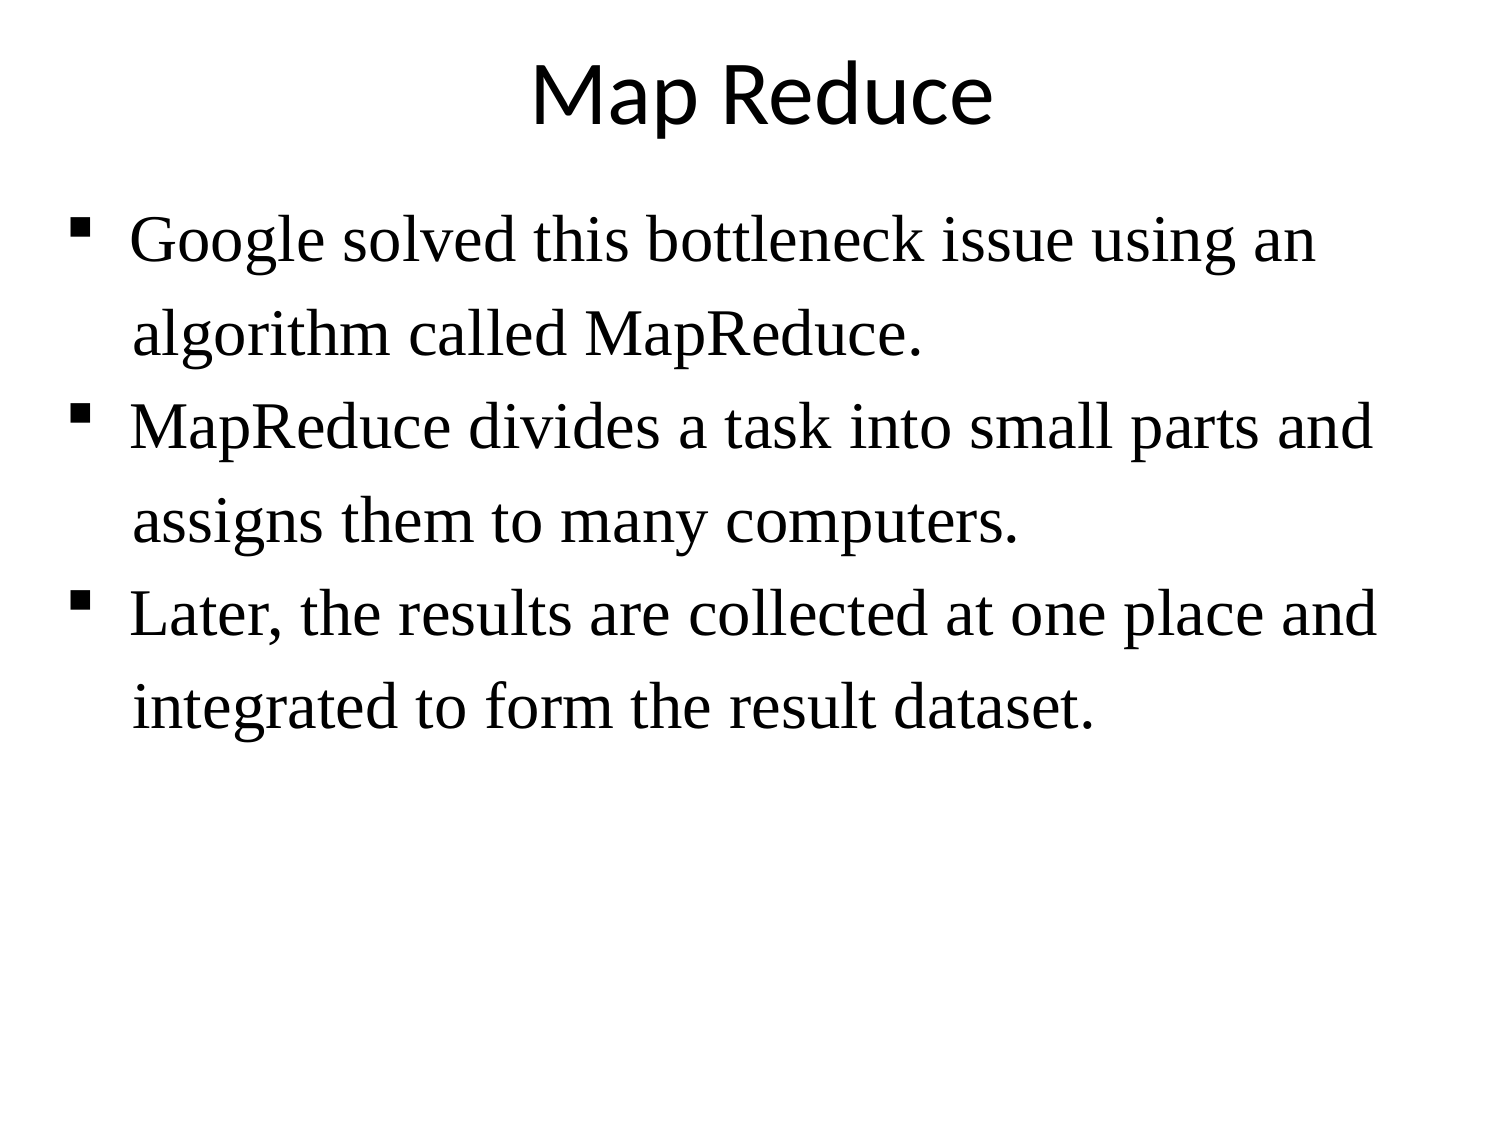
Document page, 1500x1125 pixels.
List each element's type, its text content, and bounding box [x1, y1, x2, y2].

subtitle Google solved this bottleneck issue using an algorithm called MapReduce. MapReduce divides a task into small parts and assigns them to many computers. Later, the results are collected at one place and integrated to form the result dataset. [50, 187, 1475, 838]
title Map Reduce [125, 0, 1400, 175]
